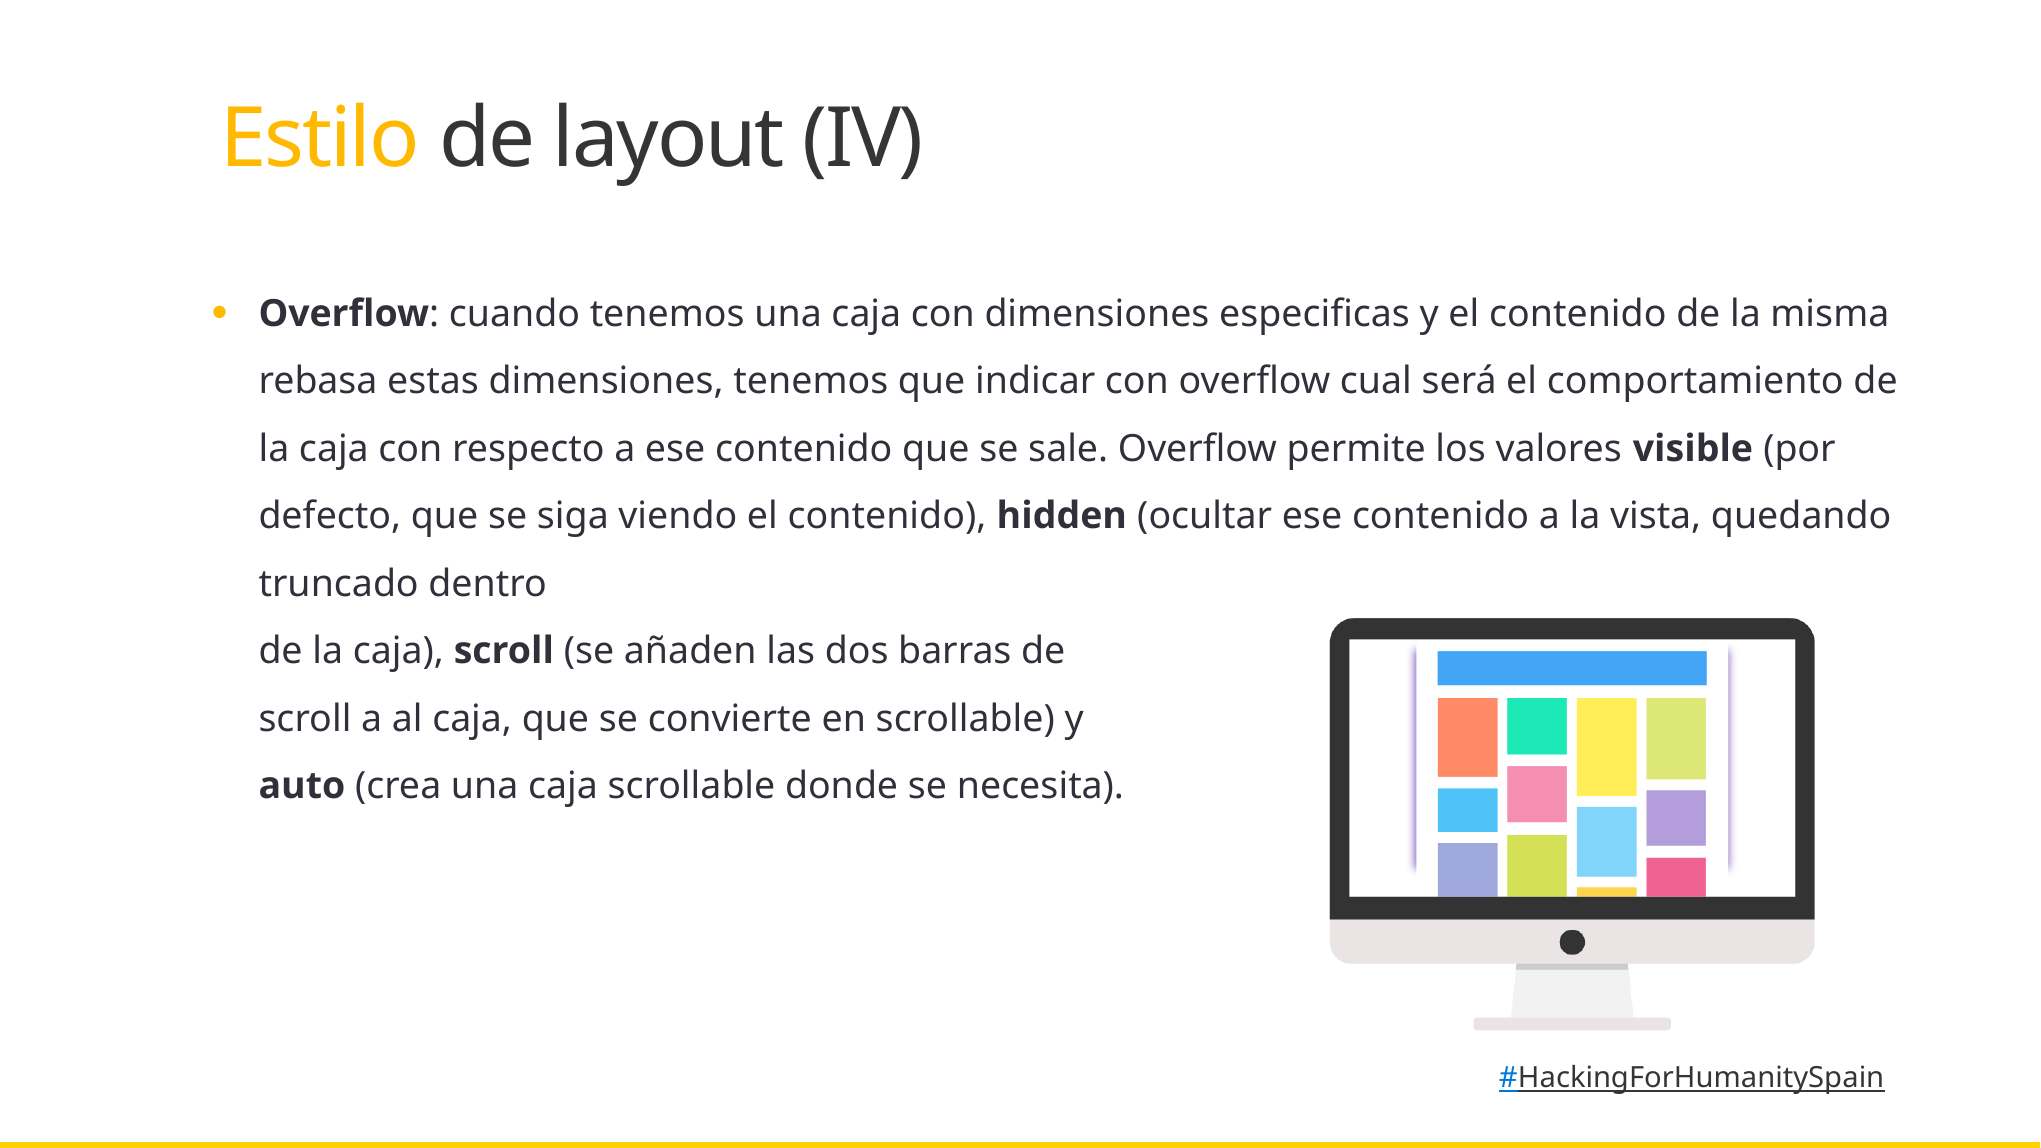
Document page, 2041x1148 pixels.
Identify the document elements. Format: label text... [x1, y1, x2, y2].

text_box Overflow: cuando tenemos una caja con dimensiones especificas y el contenido de la misma rebasa estas dimensiones, tenemos que indicar con overflow cual será el comportamiento de la caja con respecto a ese contenido que se sale. Overflow permite los valores visible (por defecto, que se siga viendo el contenido), hidden (ocultar ese contenido a la vista, quedando truncado dentro de la caja), scroll (se añaden las dos barras de scroll a al caja, que se convierte en scrollable) y auto (crea una caja scrollable donde se necesita). [196, 259, 1932, 814]
text_box Estilo de layout (IV) [196, 79, 1724, 231]
text_box #HackingForHumanitySpain [1468, 1040, 1947, 1113]
picture [1210, 573, 1933, 1074]
text_box [0, 1141, 2041, 1148]
